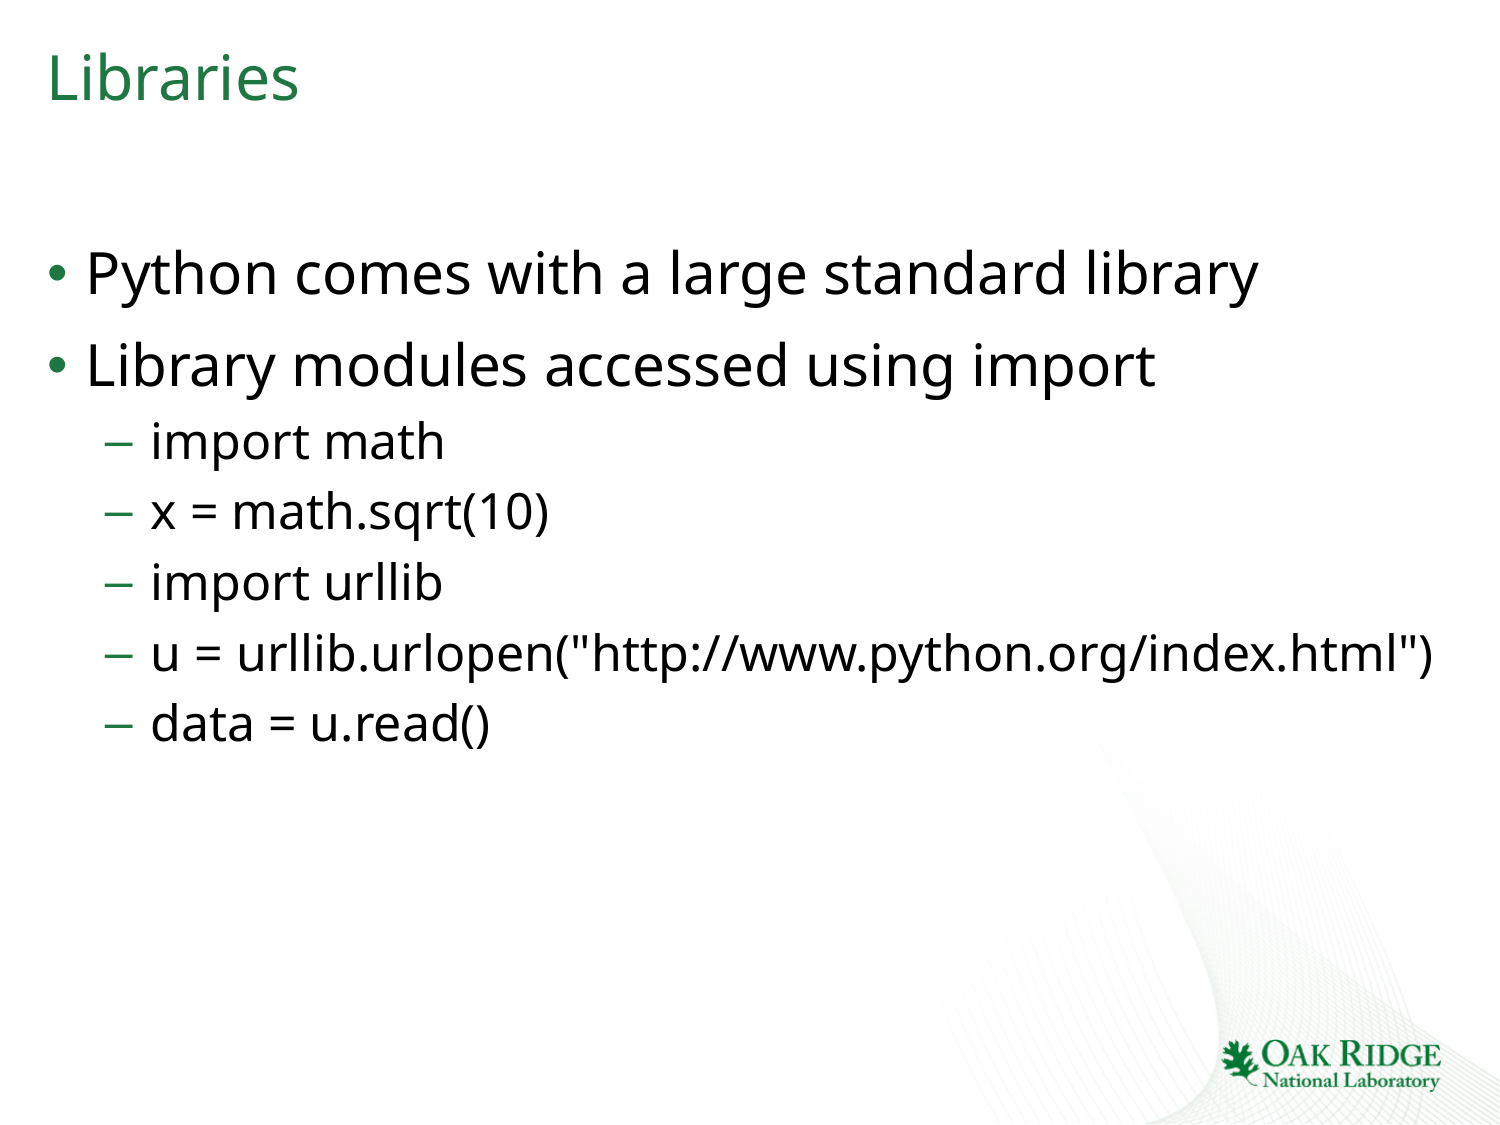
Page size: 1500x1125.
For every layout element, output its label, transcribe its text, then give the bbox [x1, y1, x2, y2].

list Python comes with a large standard library Library modules accessed using import import math x = math.sqrt(10) import urllib u = urllib.urlopen("http://www.python.org/index.html") data = u.read() [33, 236, 1451, 925]
picture [833, 297, 1500, 1125]
title Libraries [31, 41, 1449, 125]
